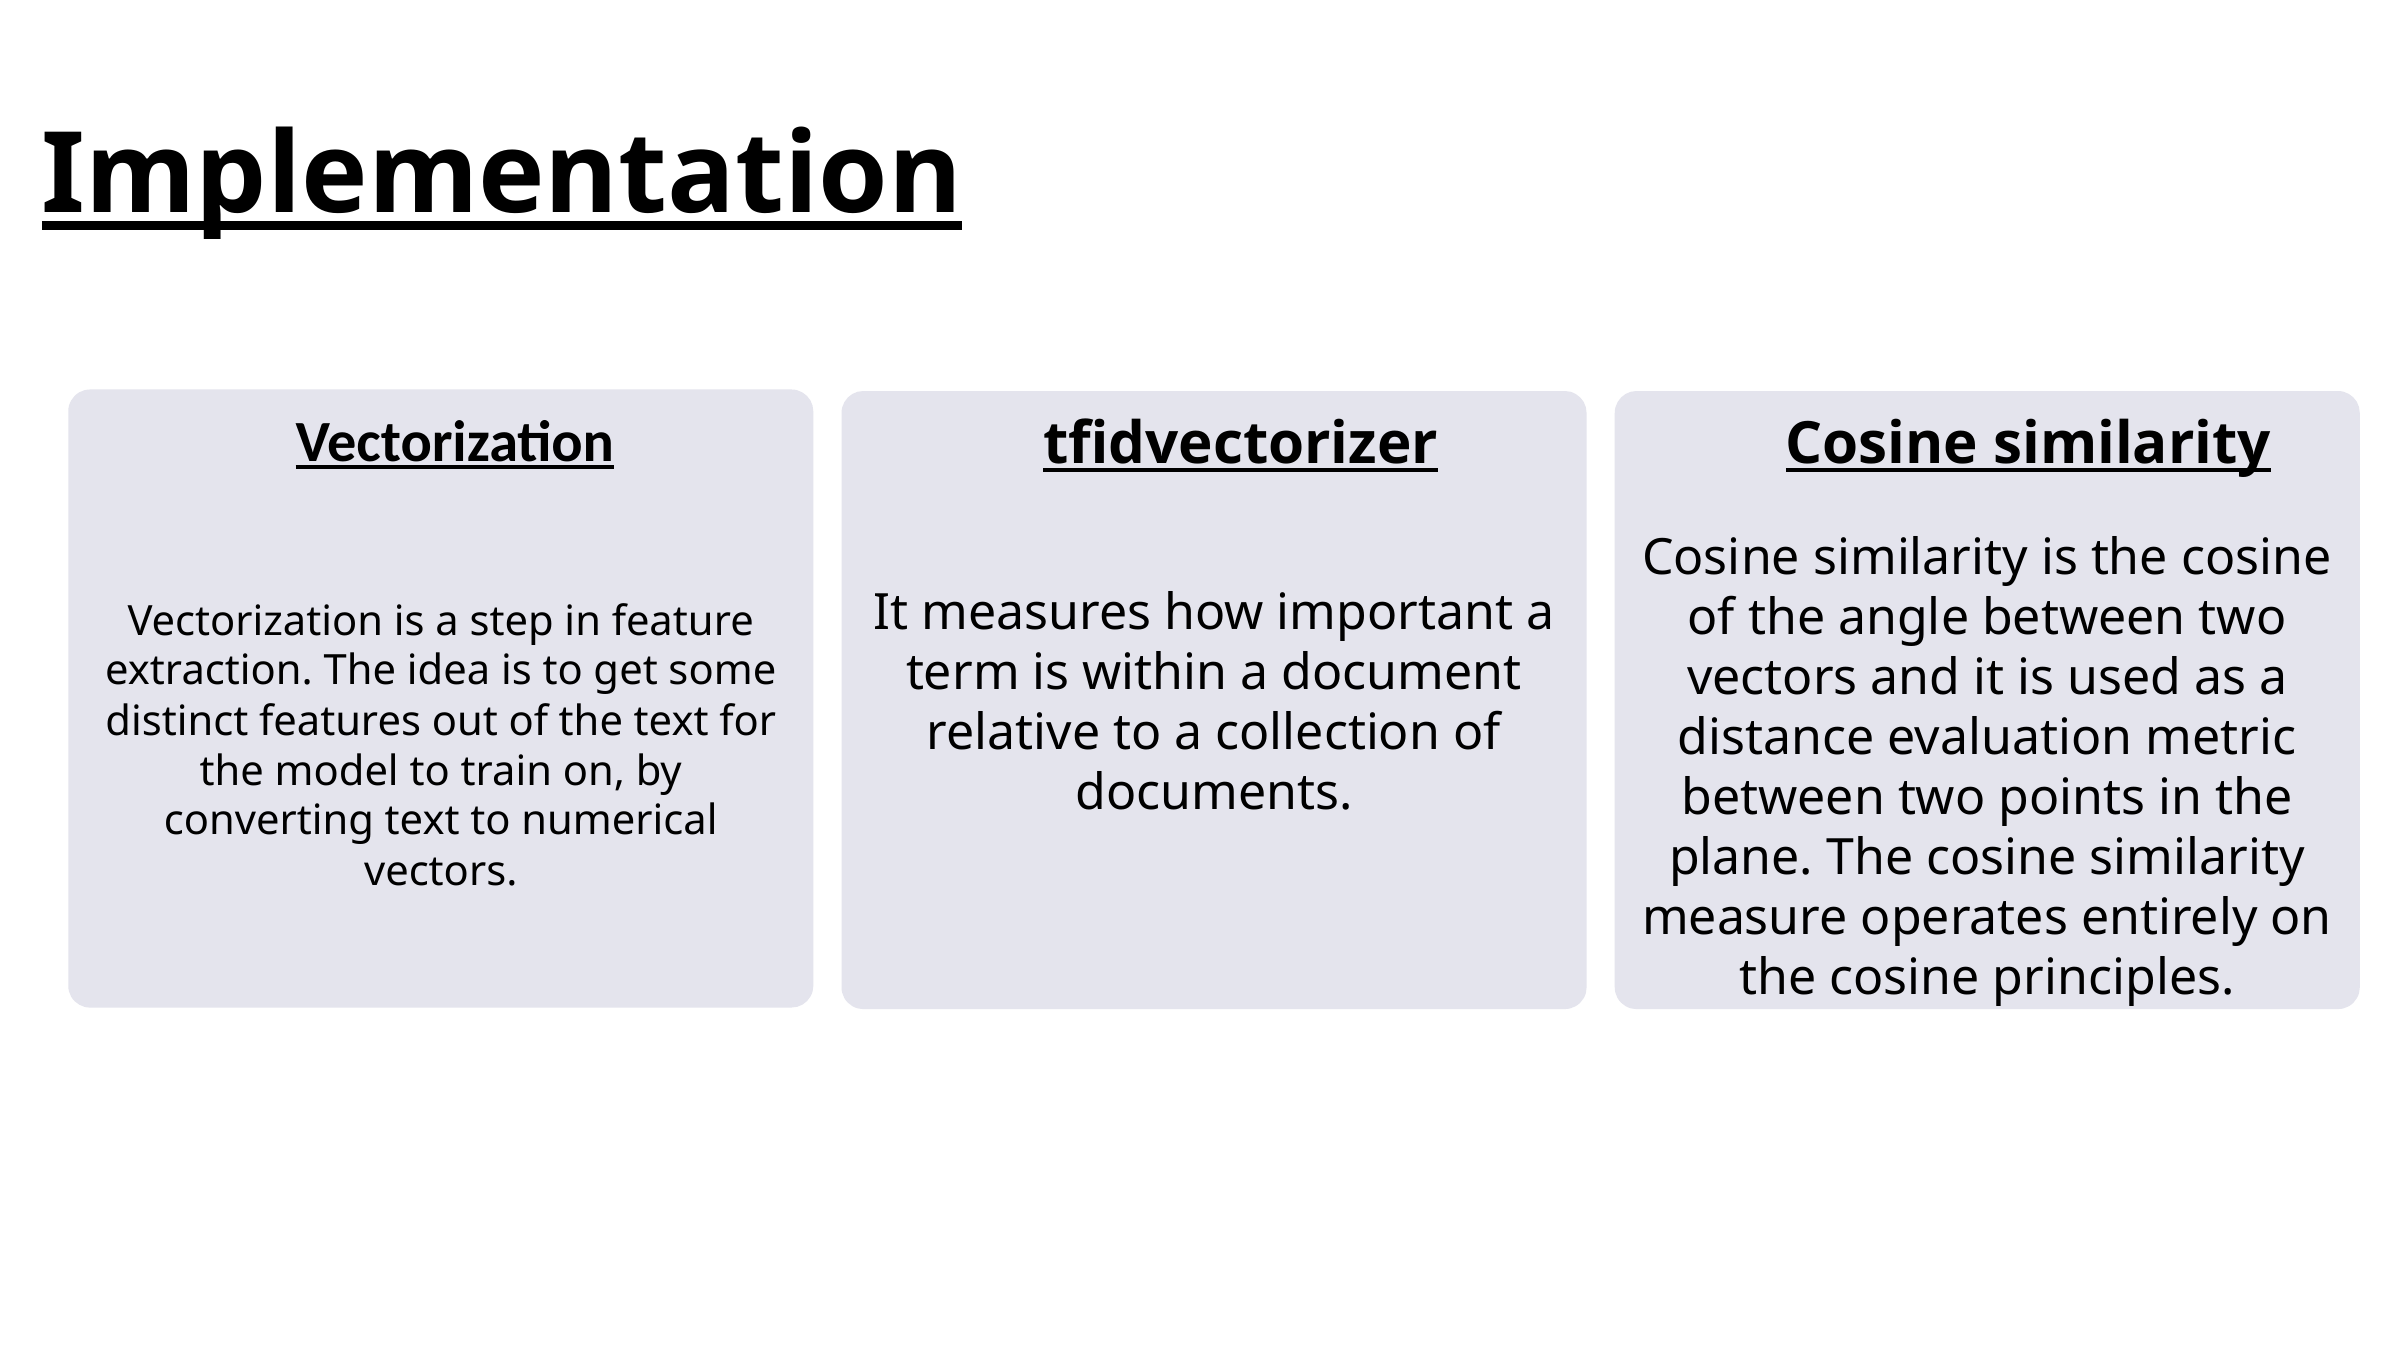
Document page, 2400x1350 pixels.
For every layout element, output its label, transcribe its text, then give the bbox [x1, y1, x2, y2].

text_box tfidvectorizer It measures how important a term is within a document relative to a collection of documents. [841, 391, 1587, 1010]
text_box Cosine similarity Cosine similarity is the cosine of the angle between two vectors and it is used as a distance evaluation metric between two points in the plane. The cosine similarity measure operates entirely on the cosine principles. [1614, 391, 2360, 1010]
text_box Vectorization Vectorization is a step in feature extraction. The idea is to get some distinct features out of the text for the model to train on, by converting text to numerical vectors. [68, 389, 814, 1008]
text_box Implementation [27, 93, 978, 243]
